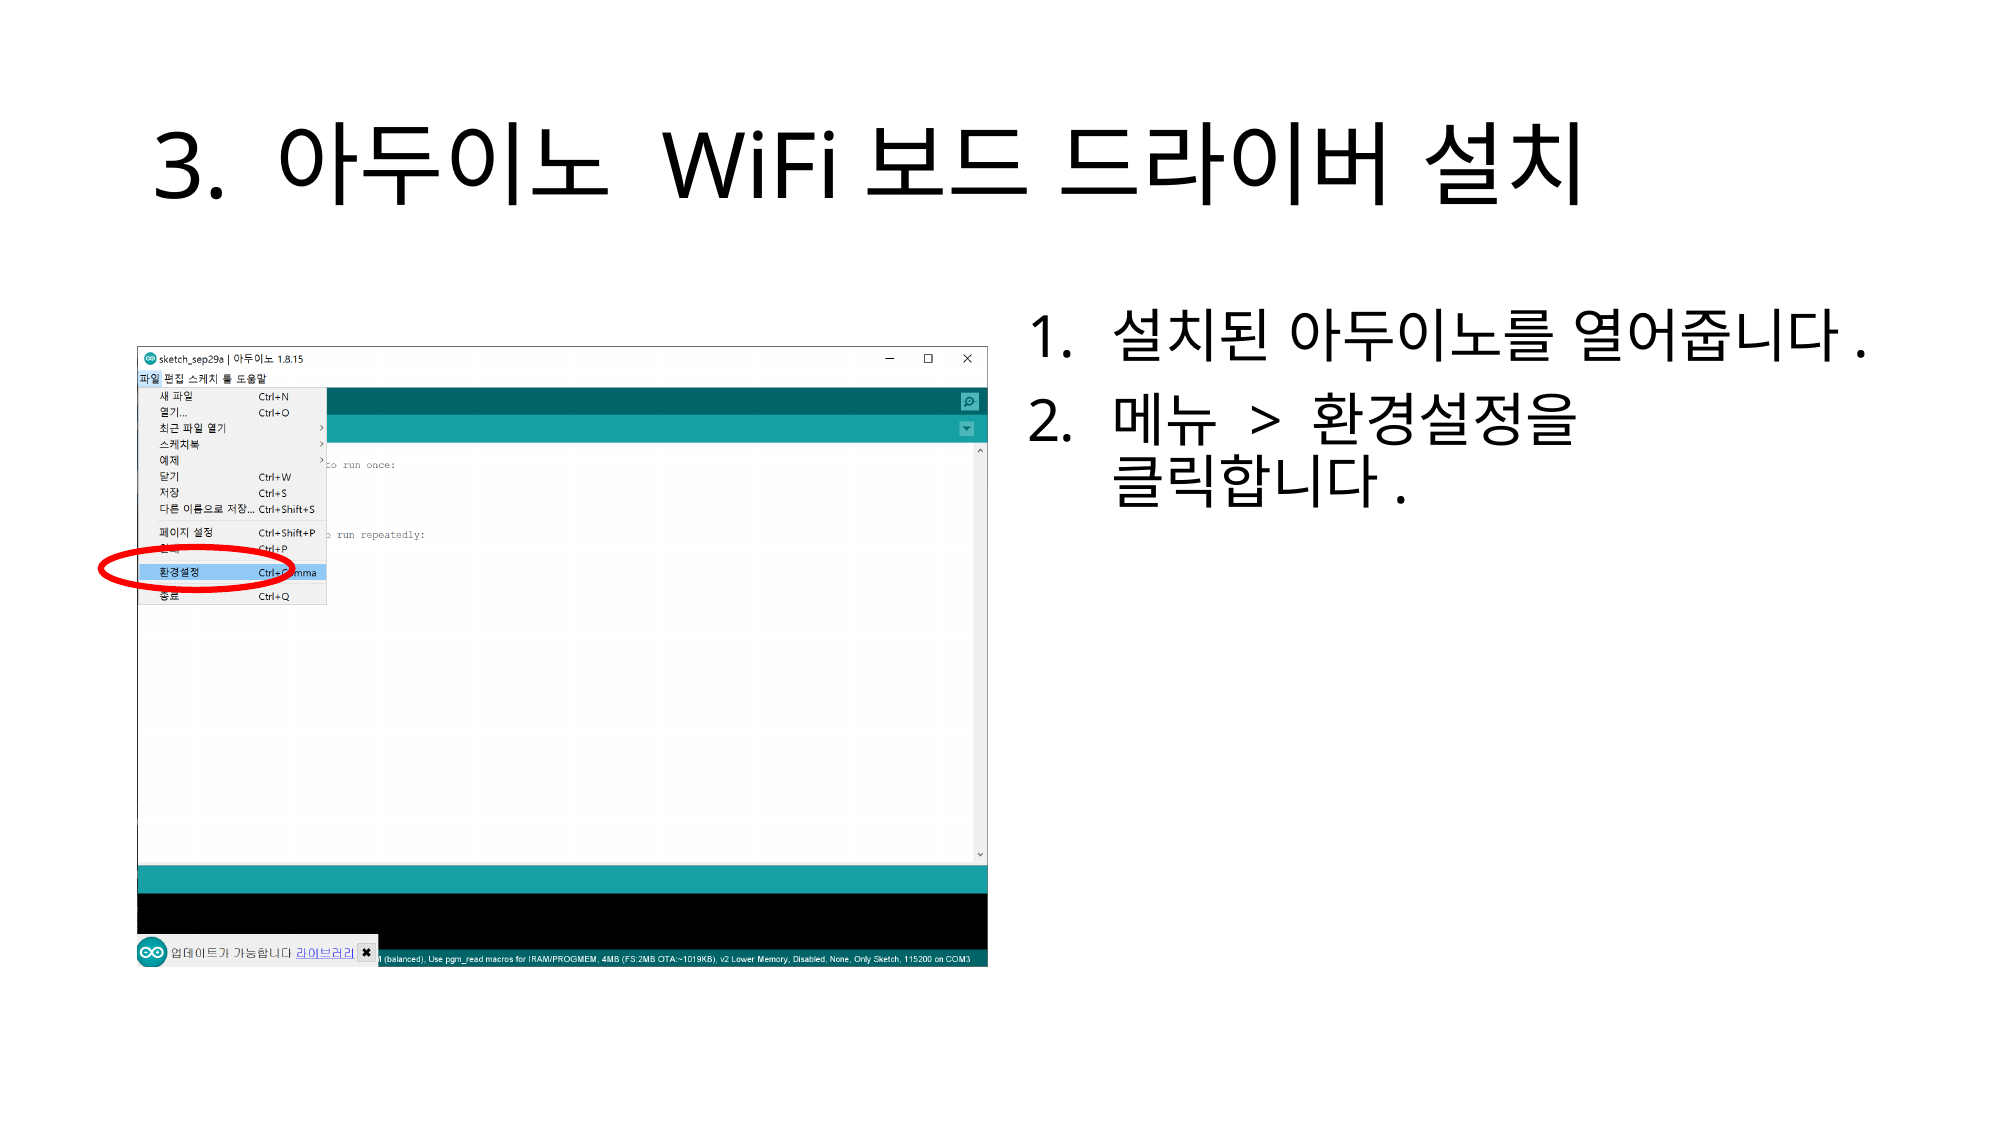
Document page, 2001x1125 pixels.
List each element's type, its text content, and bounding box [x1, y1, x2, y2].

title 3. 아두이노 WiFi보드 드라이버 설치 [137, 59, 1863, 278]
list 설치된 아두이노를 열어줍니다. 메뉴 > 환경설정을 클릭합니다. [1012, 299, 1863, 1014]
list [137, 346, 988, 967]
text_box [99, 550, 137, 587]
